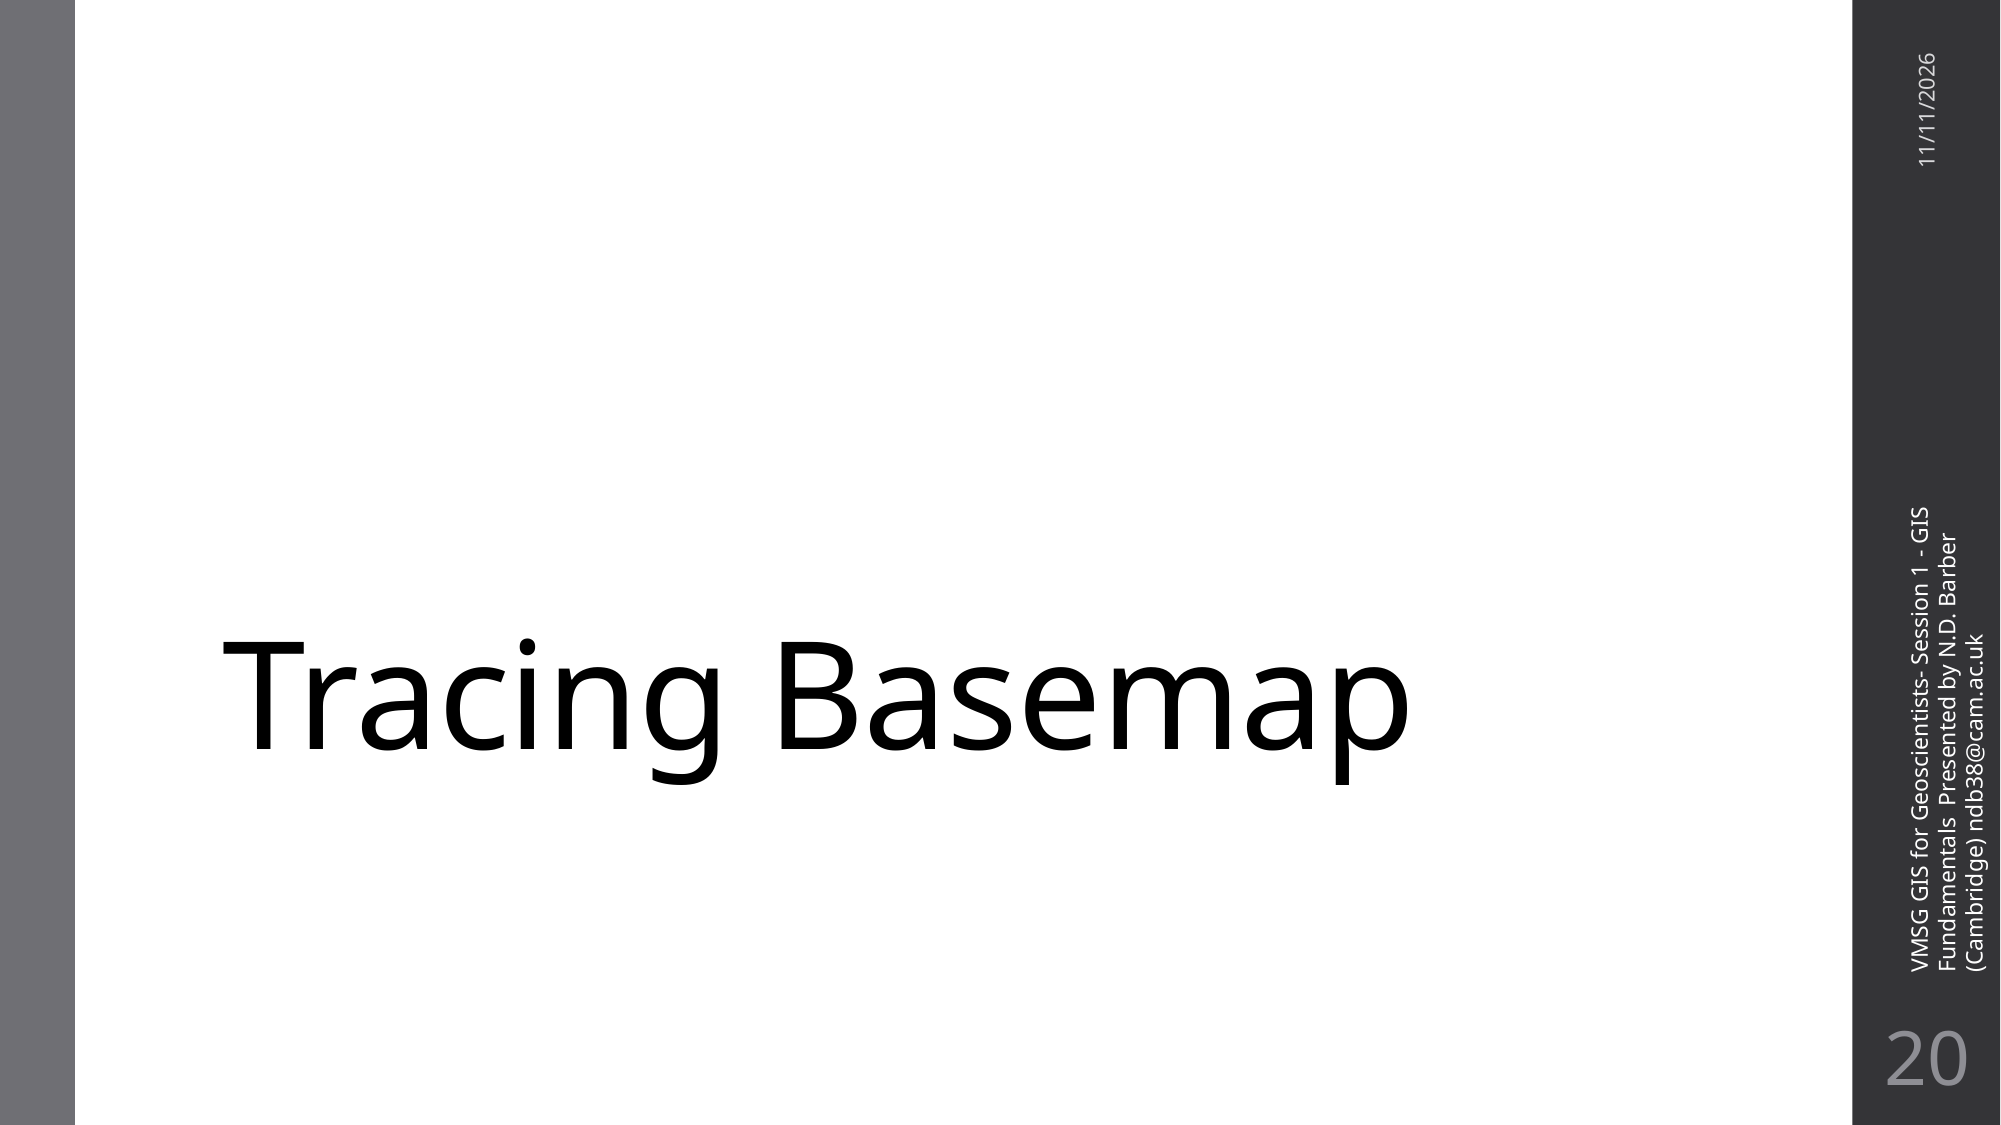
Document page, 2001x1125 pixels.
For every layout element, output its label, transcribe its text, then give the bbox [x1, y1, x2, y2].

slide_number 19 [1852, 1012, 2000, 1110]
footer VMSG GIS for Geoscientists- Session 1 - GIS Fundamentals Presented by N.D. Barber (Cambridge) ndb38@cam.ac.uk [1897, 400, 1958, 988]
title Tracing Basemap [206, 124, 1752, 788]
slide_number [1897, 37, 1958, 351]
